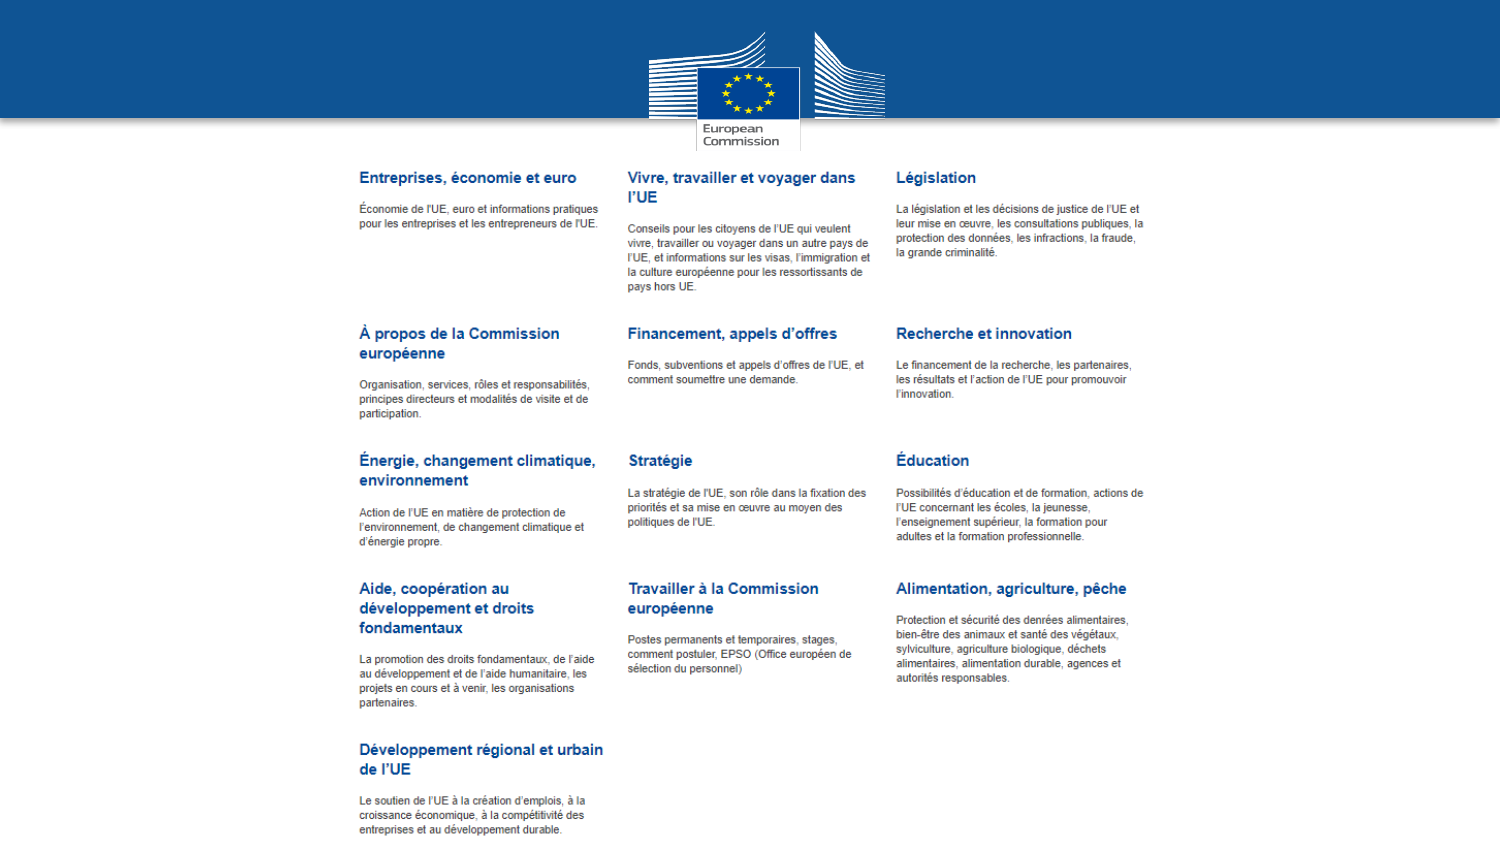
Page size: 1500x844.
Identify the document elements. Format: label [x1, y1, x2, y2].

picture [335, 31, 1164, 844]
